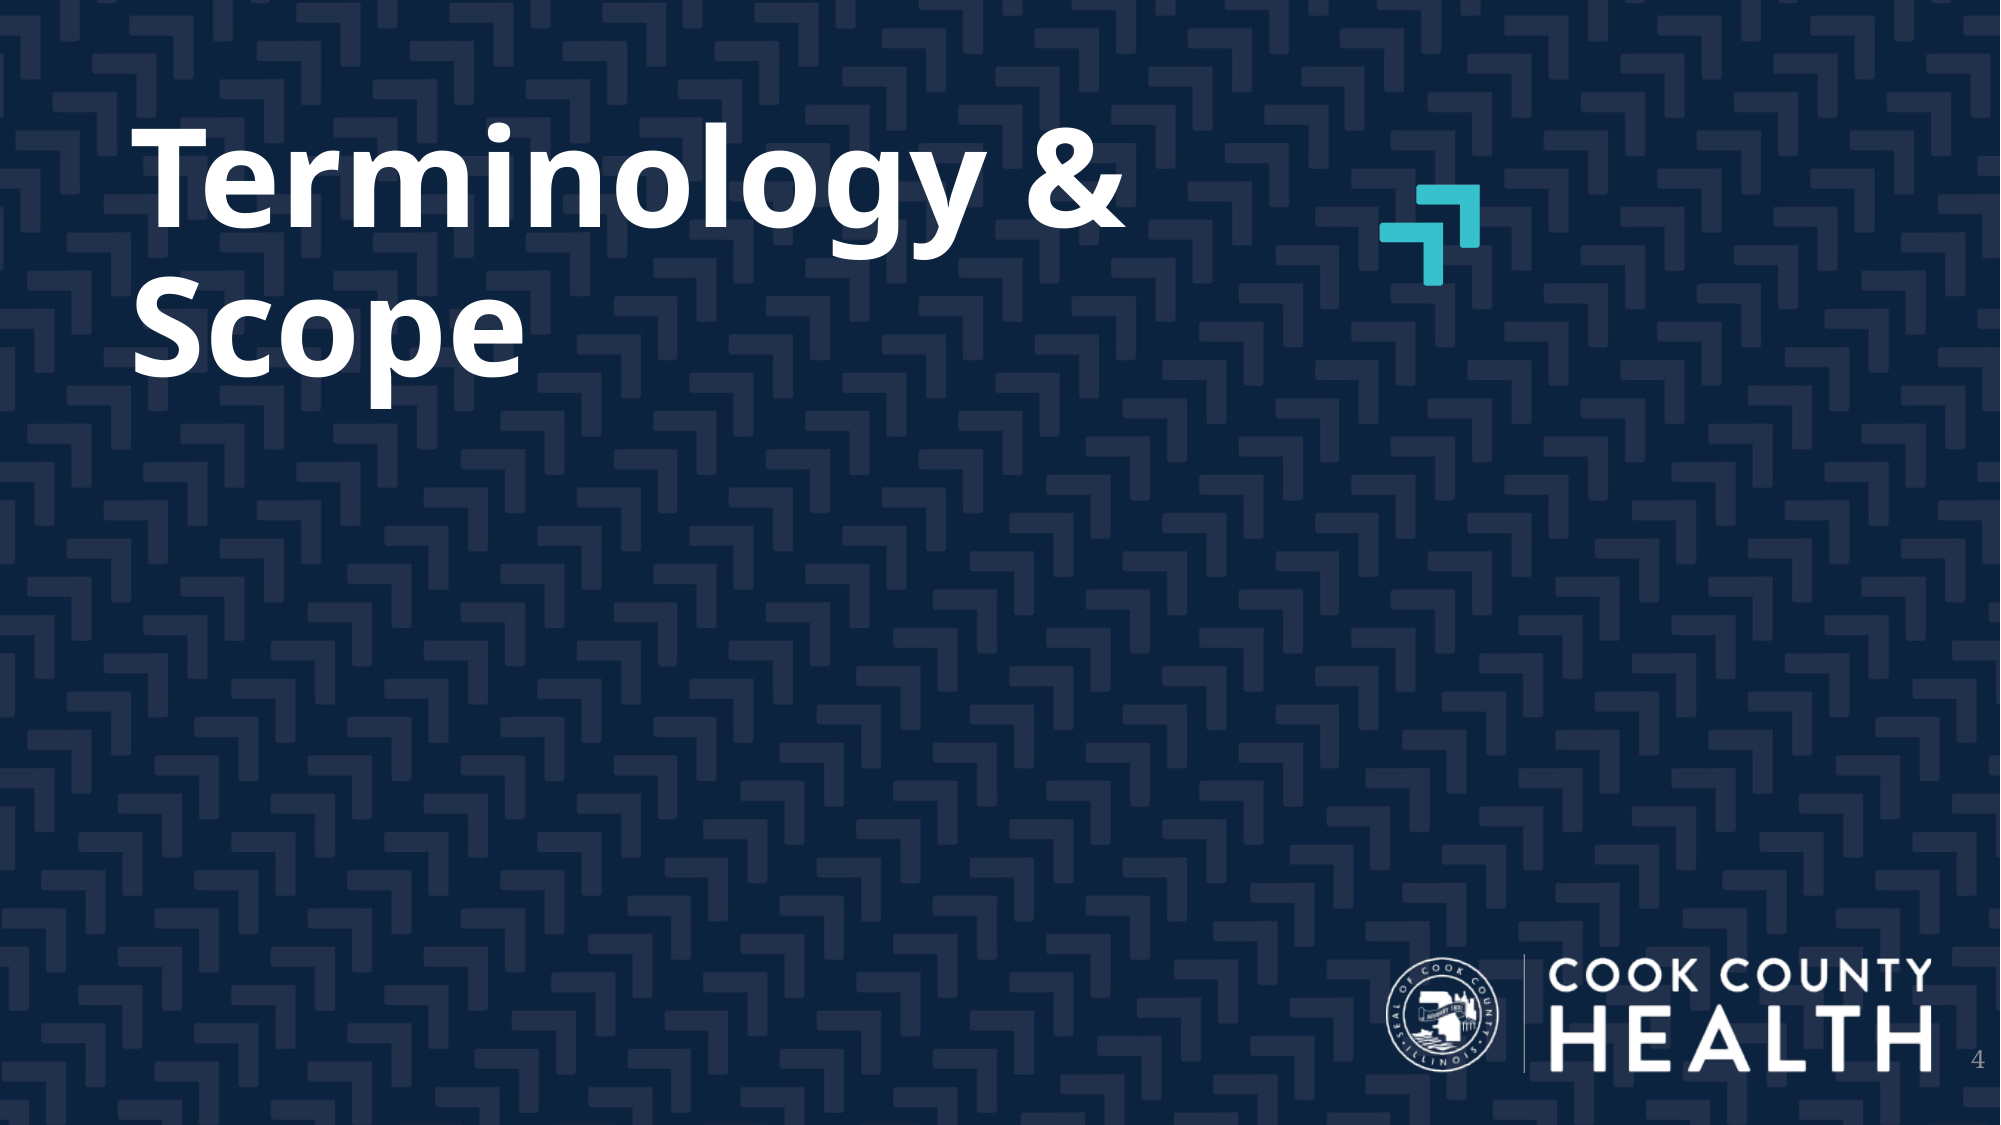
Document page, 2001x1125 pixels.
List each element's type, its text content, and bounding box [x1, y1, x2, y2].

slide_number 4 [1550, 1030, 2000, 1091]
picture [0, 0, 2000, 1125]
title Terminology & Scope [114, 180, 1484, 407]
